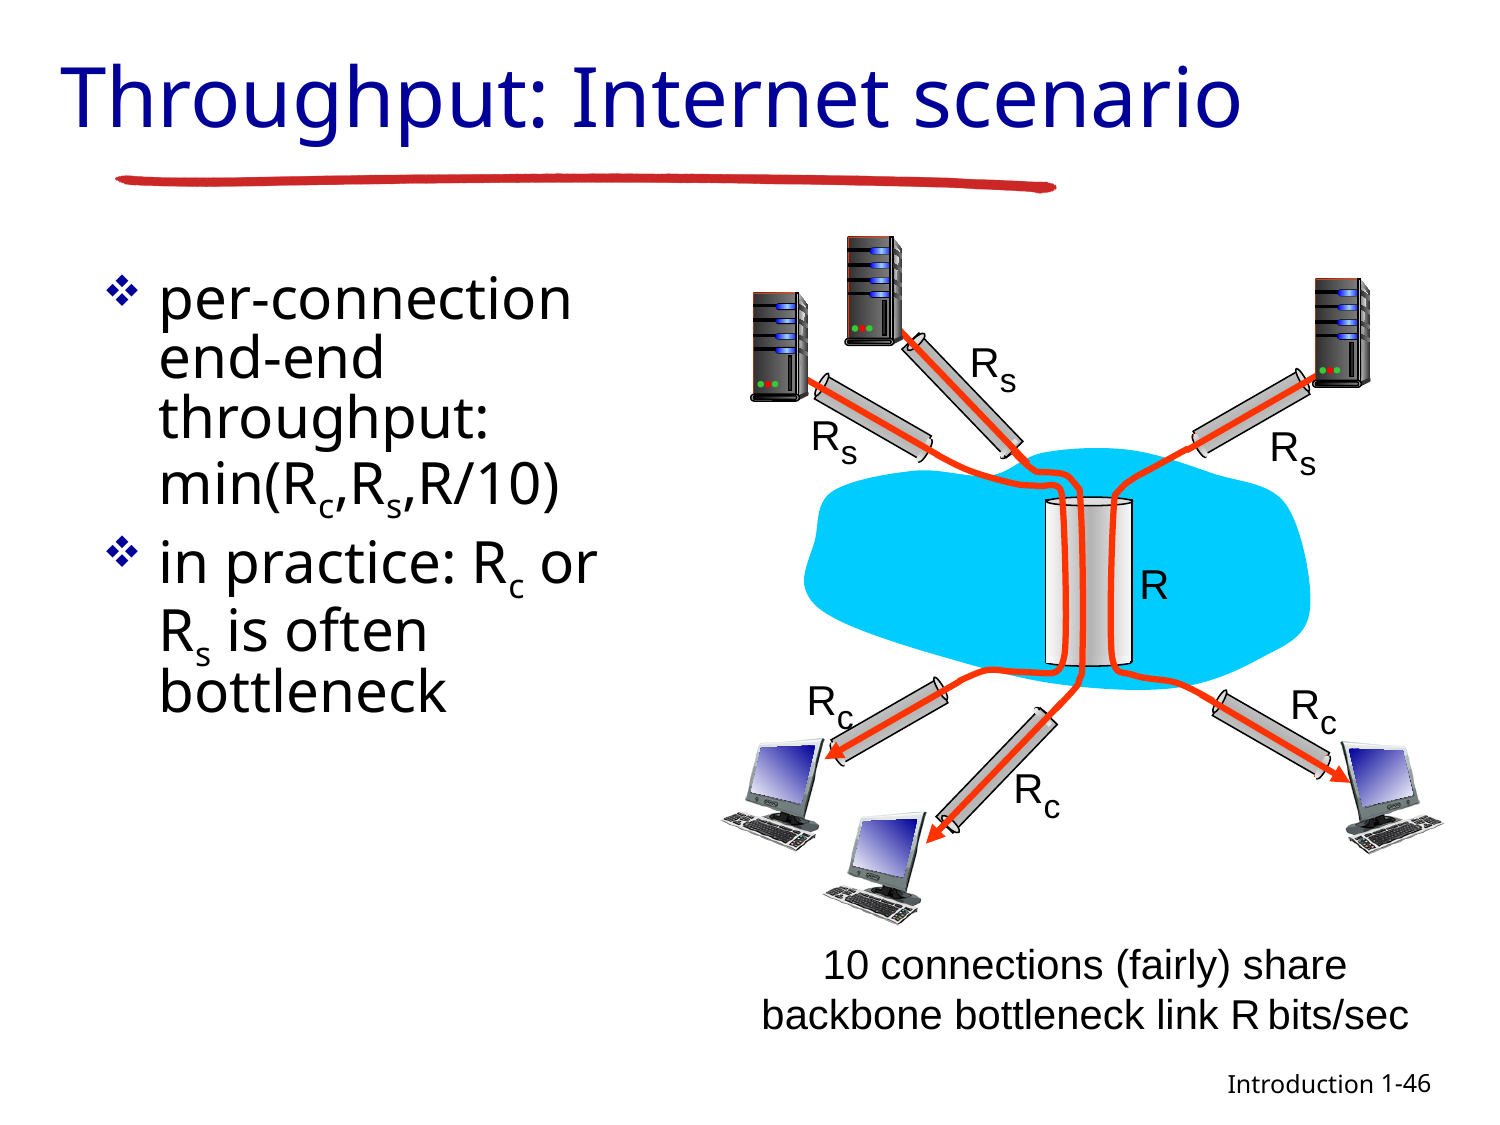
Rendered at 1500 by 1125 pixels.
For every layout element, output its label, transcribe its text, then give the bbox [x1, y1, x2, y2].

slide_number 1-46 [1365, 1059, 1477, 1106]
text_box 10 connections (fairly) share backbone bottleneck link R bits/sec [719, 1005, 1452, 1053]
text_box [31, 132, 1500, 998]
footer Introduction [914, 1060, 1391, 1109]
title Throughput: Internet scenario [45, 20, 1321, 132]
